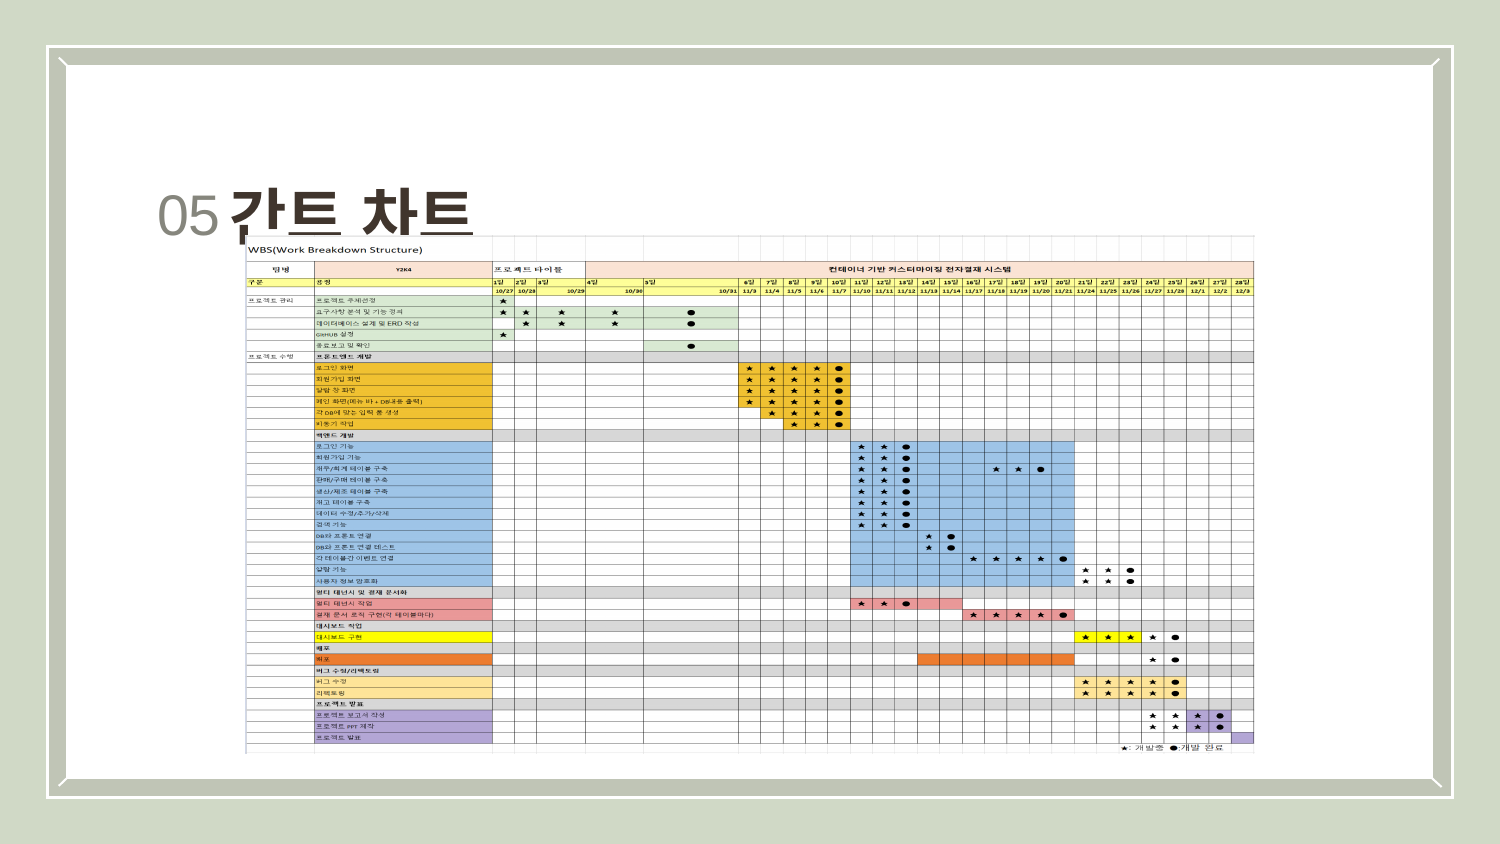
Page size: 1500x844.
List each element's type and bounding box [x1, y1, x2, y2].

text_box [45, 29, 1455, 799]
picture [245, 235, 1255, 754]
